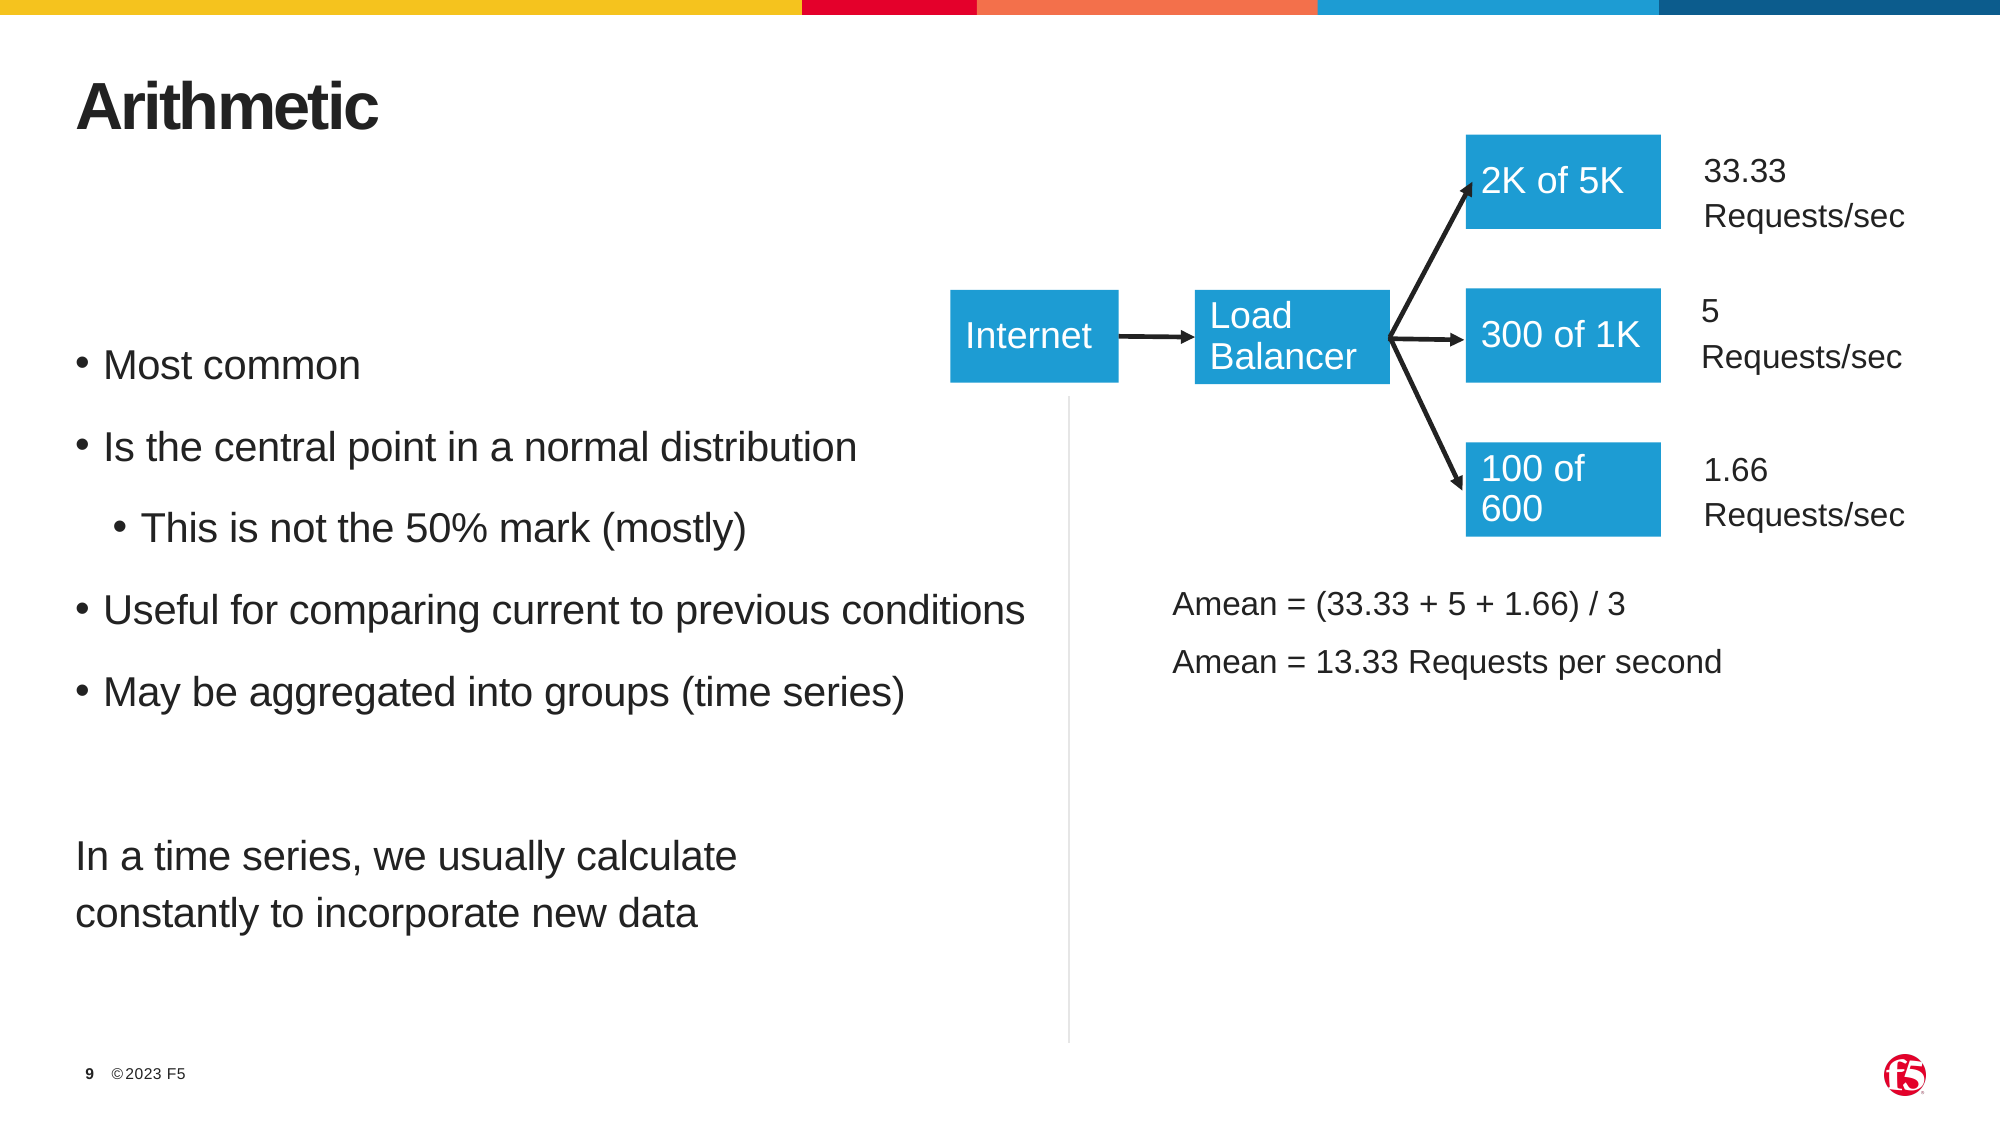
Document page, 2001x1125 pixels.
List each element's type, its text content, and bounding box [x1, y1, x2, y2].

text_box Internet [949, 289, 1120, 384]
text_box 300 of 1K [1465, 287, 1662, 384]
text_box 33.33 Requests/sec [1703, 135, 1914, 229]
text_box Amean = (33.33 + 5 + 1.66) / 3 Amean = 13.33 Requests per second [1172, 569, 1912, 720]
text_box Load Balancer [1194, 289, 1389, 385]
text_box 5 Requests/sec [1701, 276, 1912, 370]
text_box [1389, 337, 1463, 491]
text_box 1.66 Requests/sec [1703, 434, 1914, 528]
picture [1884, 1054, 1926, 1096]
title Arithmetic [75, 75, 1925, 152]
text_box 2K of 5K [1465, 134, 1662, 230]
text_box 100 of 600 [1465, 441, 1662, 538]
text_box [1389, 181, 1473, 338]
list Most common Is the central point in a normal distribution This is not the 50% mark (mostly) Useful for comparing current to previous conditions May be aggregated into groups (time series) In a time series, we usually calculate constantly to incorporate new data [75, 322, 1925, 1028]
